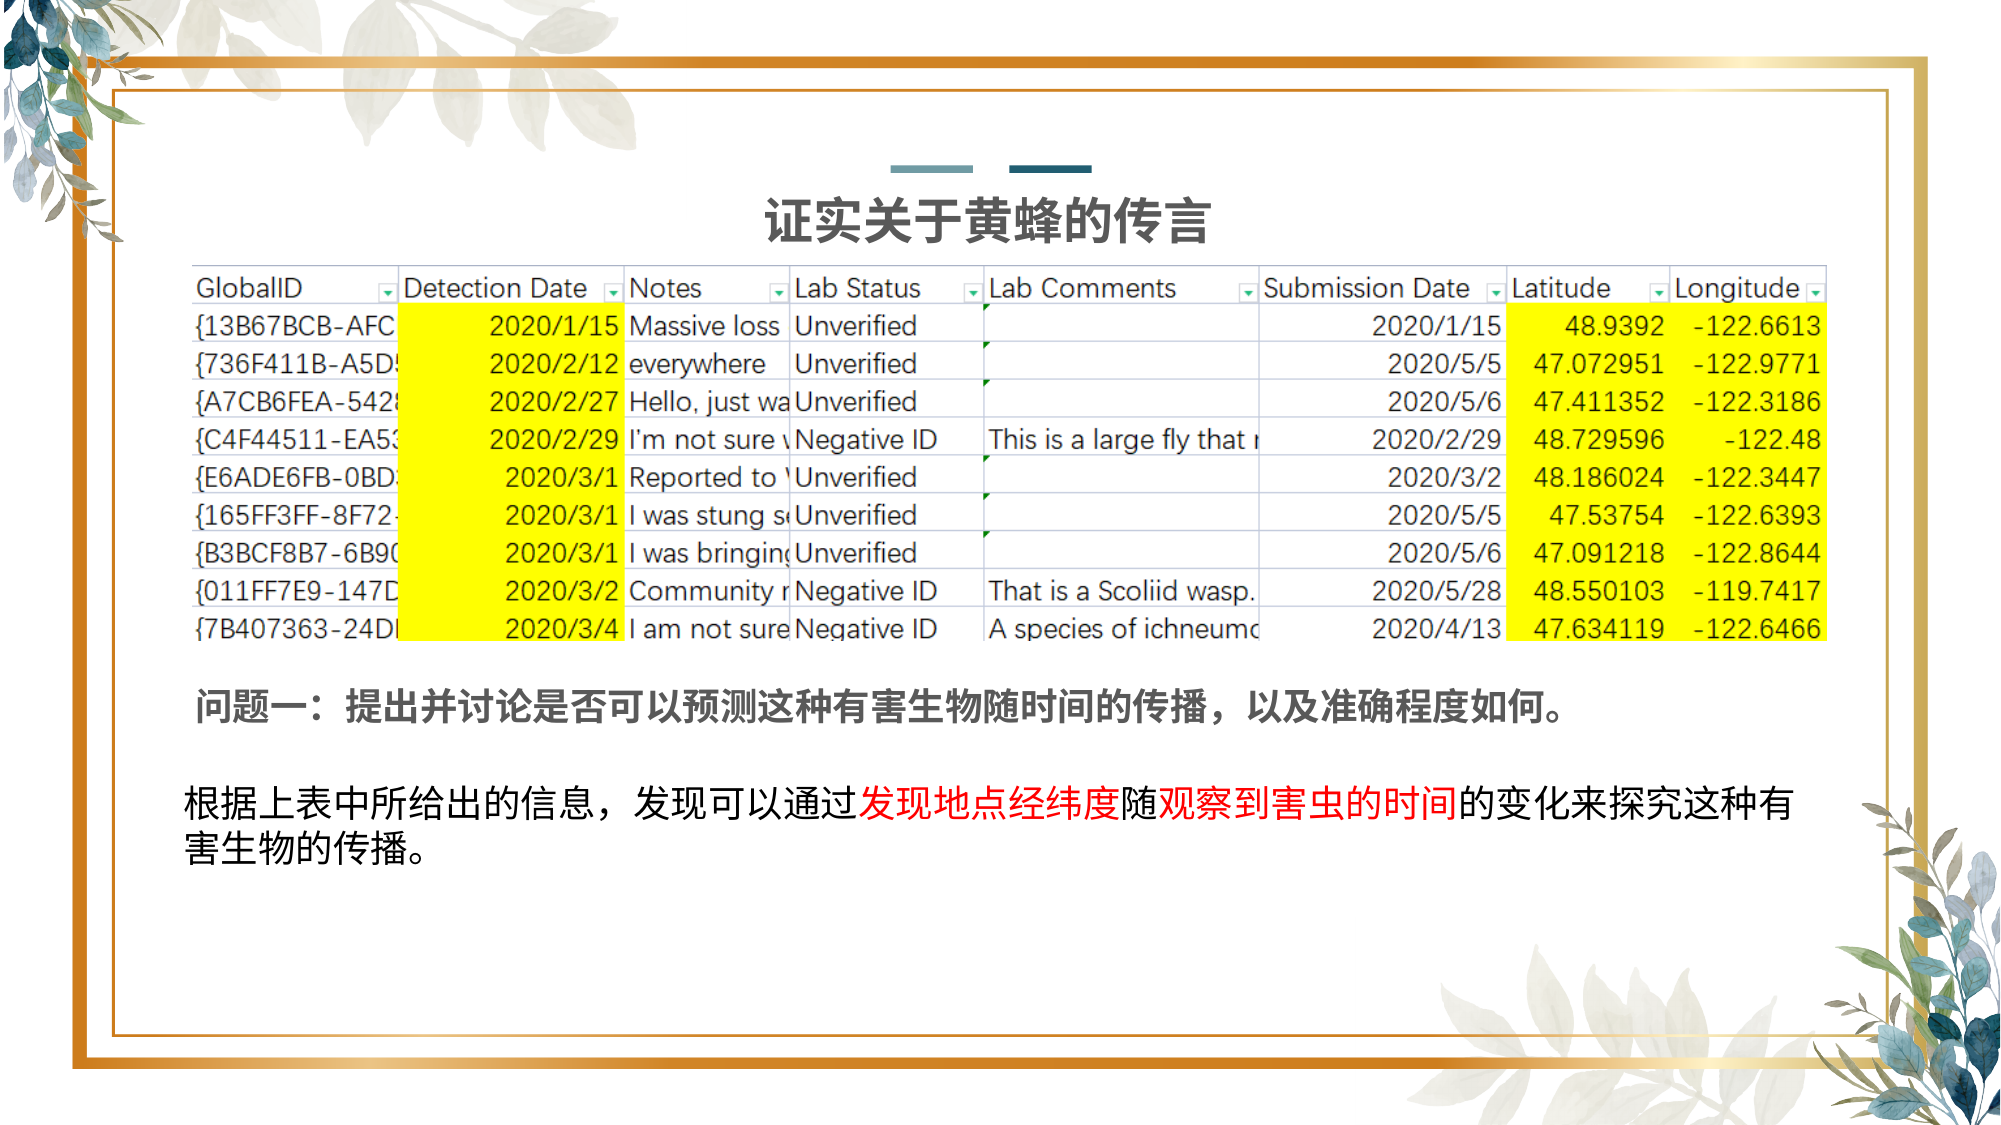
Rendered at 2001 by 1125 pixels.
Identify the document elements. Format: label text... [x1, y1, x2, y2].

picture [0, 0, 2001, 1125]
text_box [558, 165, 1419, 258]
text_box 问题一：提出并讨论是否可以预测这种有害生物随时间的传播，以及准确程度如何。 [180, 676, 1858, 781]
text_box 根据上表中所给出的信息，发现可以通过发现地点经纬度随观察到害虫的时间的变化来探究这种有害生物的传播。 [168, 772, 1827, 923]
